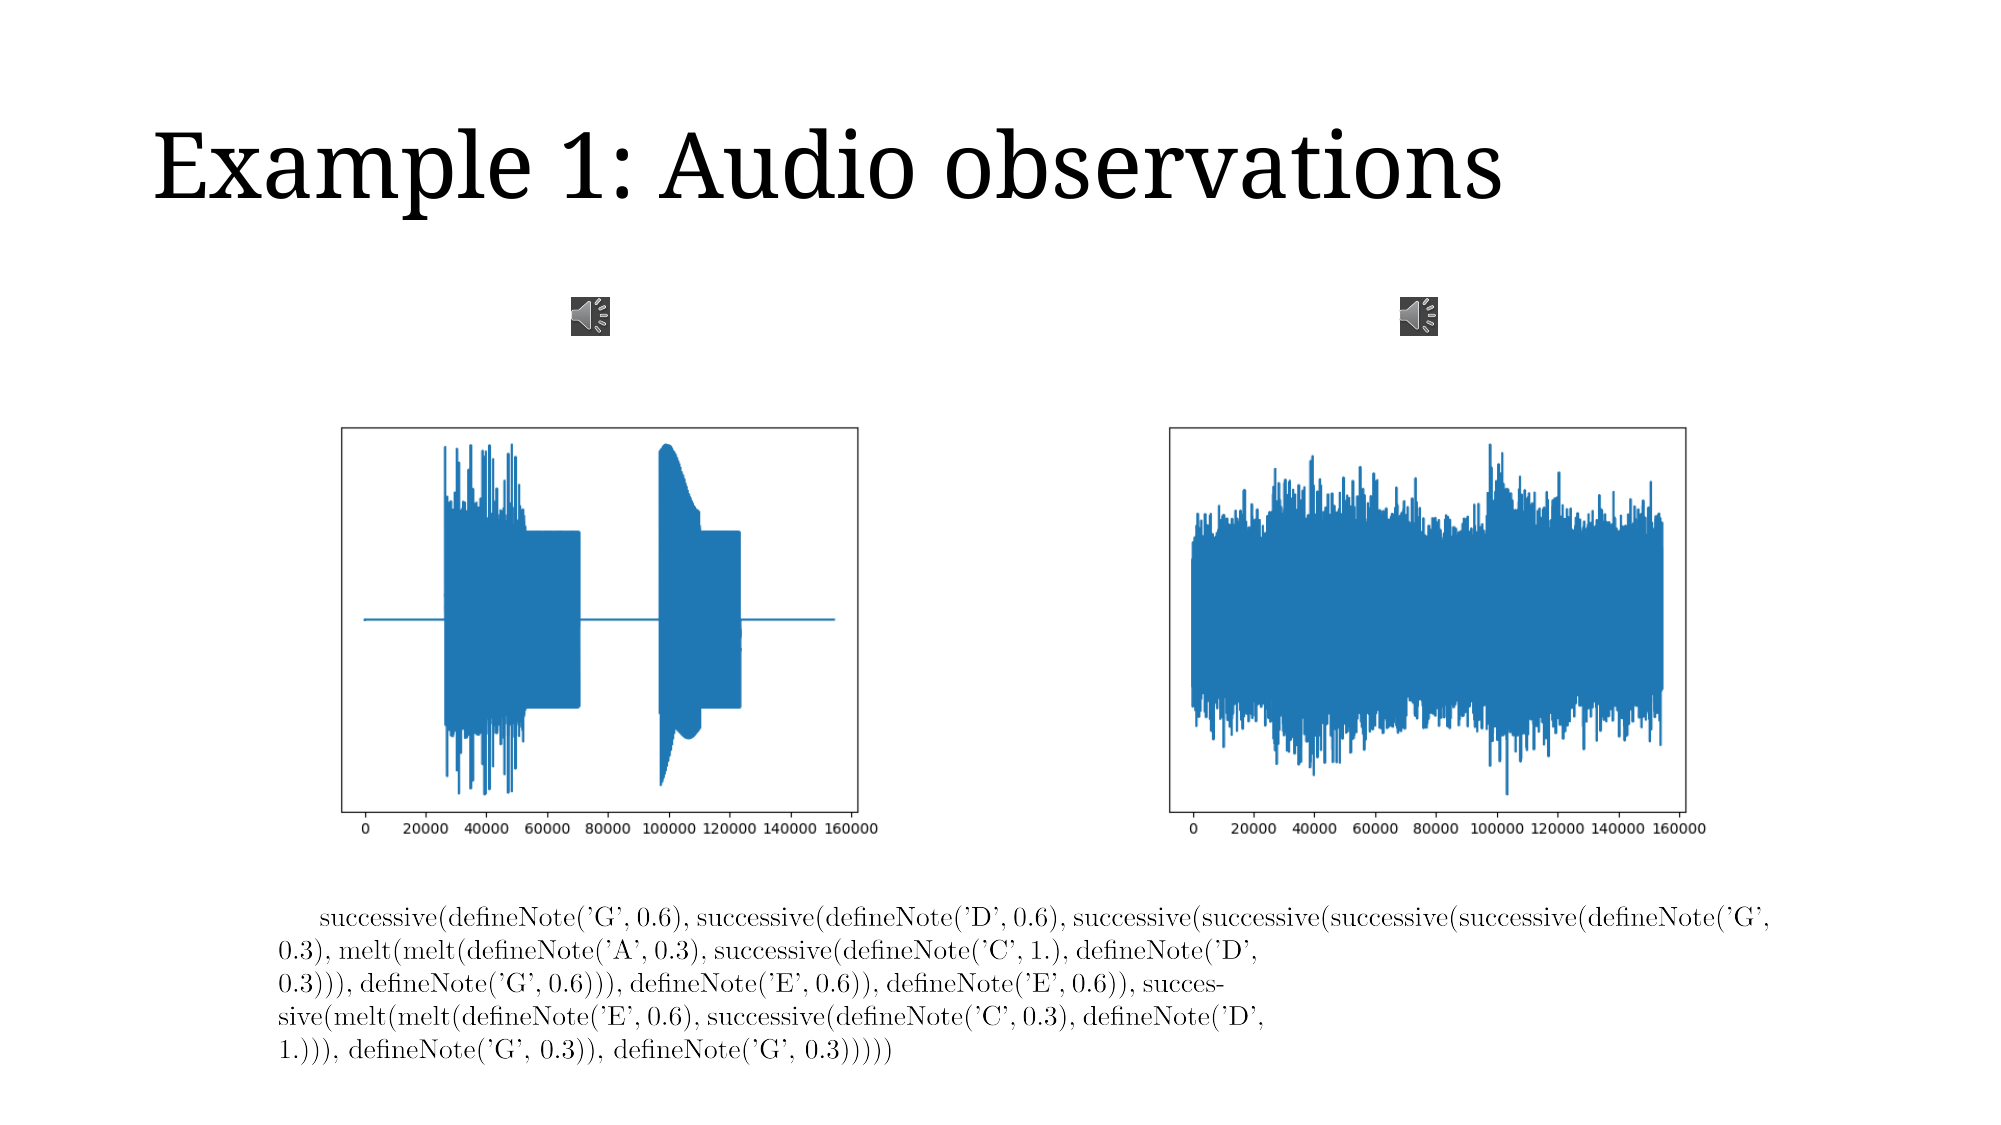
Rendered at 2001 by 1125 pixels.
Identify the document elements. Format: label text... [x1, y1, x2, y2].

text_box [1086, 296, 1752, 867]
picture [279, 905, 1768, 1066]
title Example 1: Audio observations [137, 59, 1863, 278]
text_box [258, 296, 924, 867]
